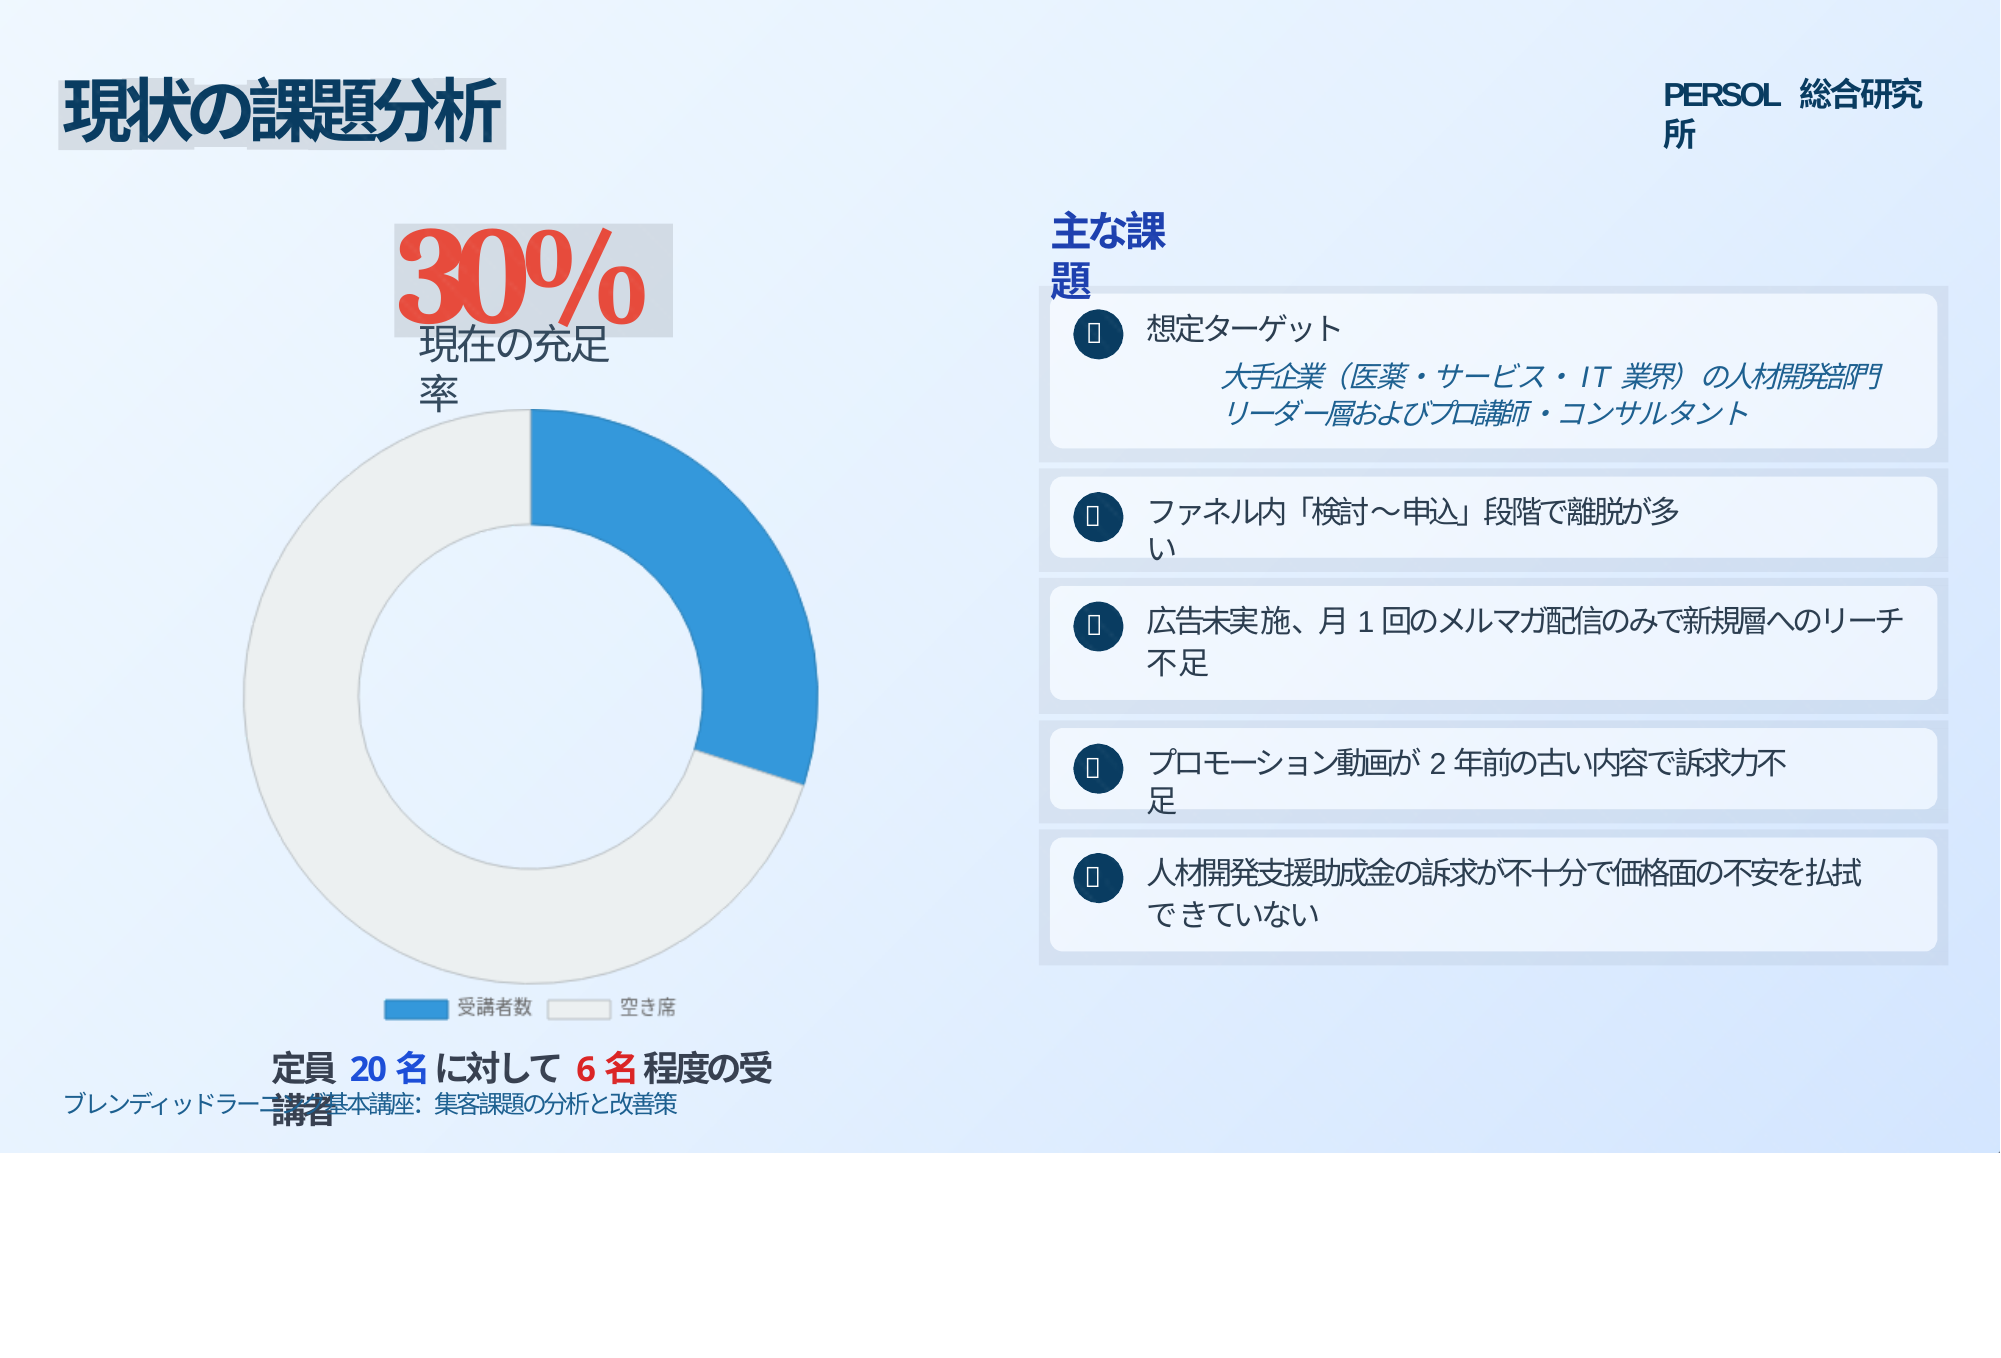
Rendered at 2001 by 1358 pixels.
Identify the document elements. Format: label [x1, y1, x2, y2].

picture [0, 0, 2000, 1154]
